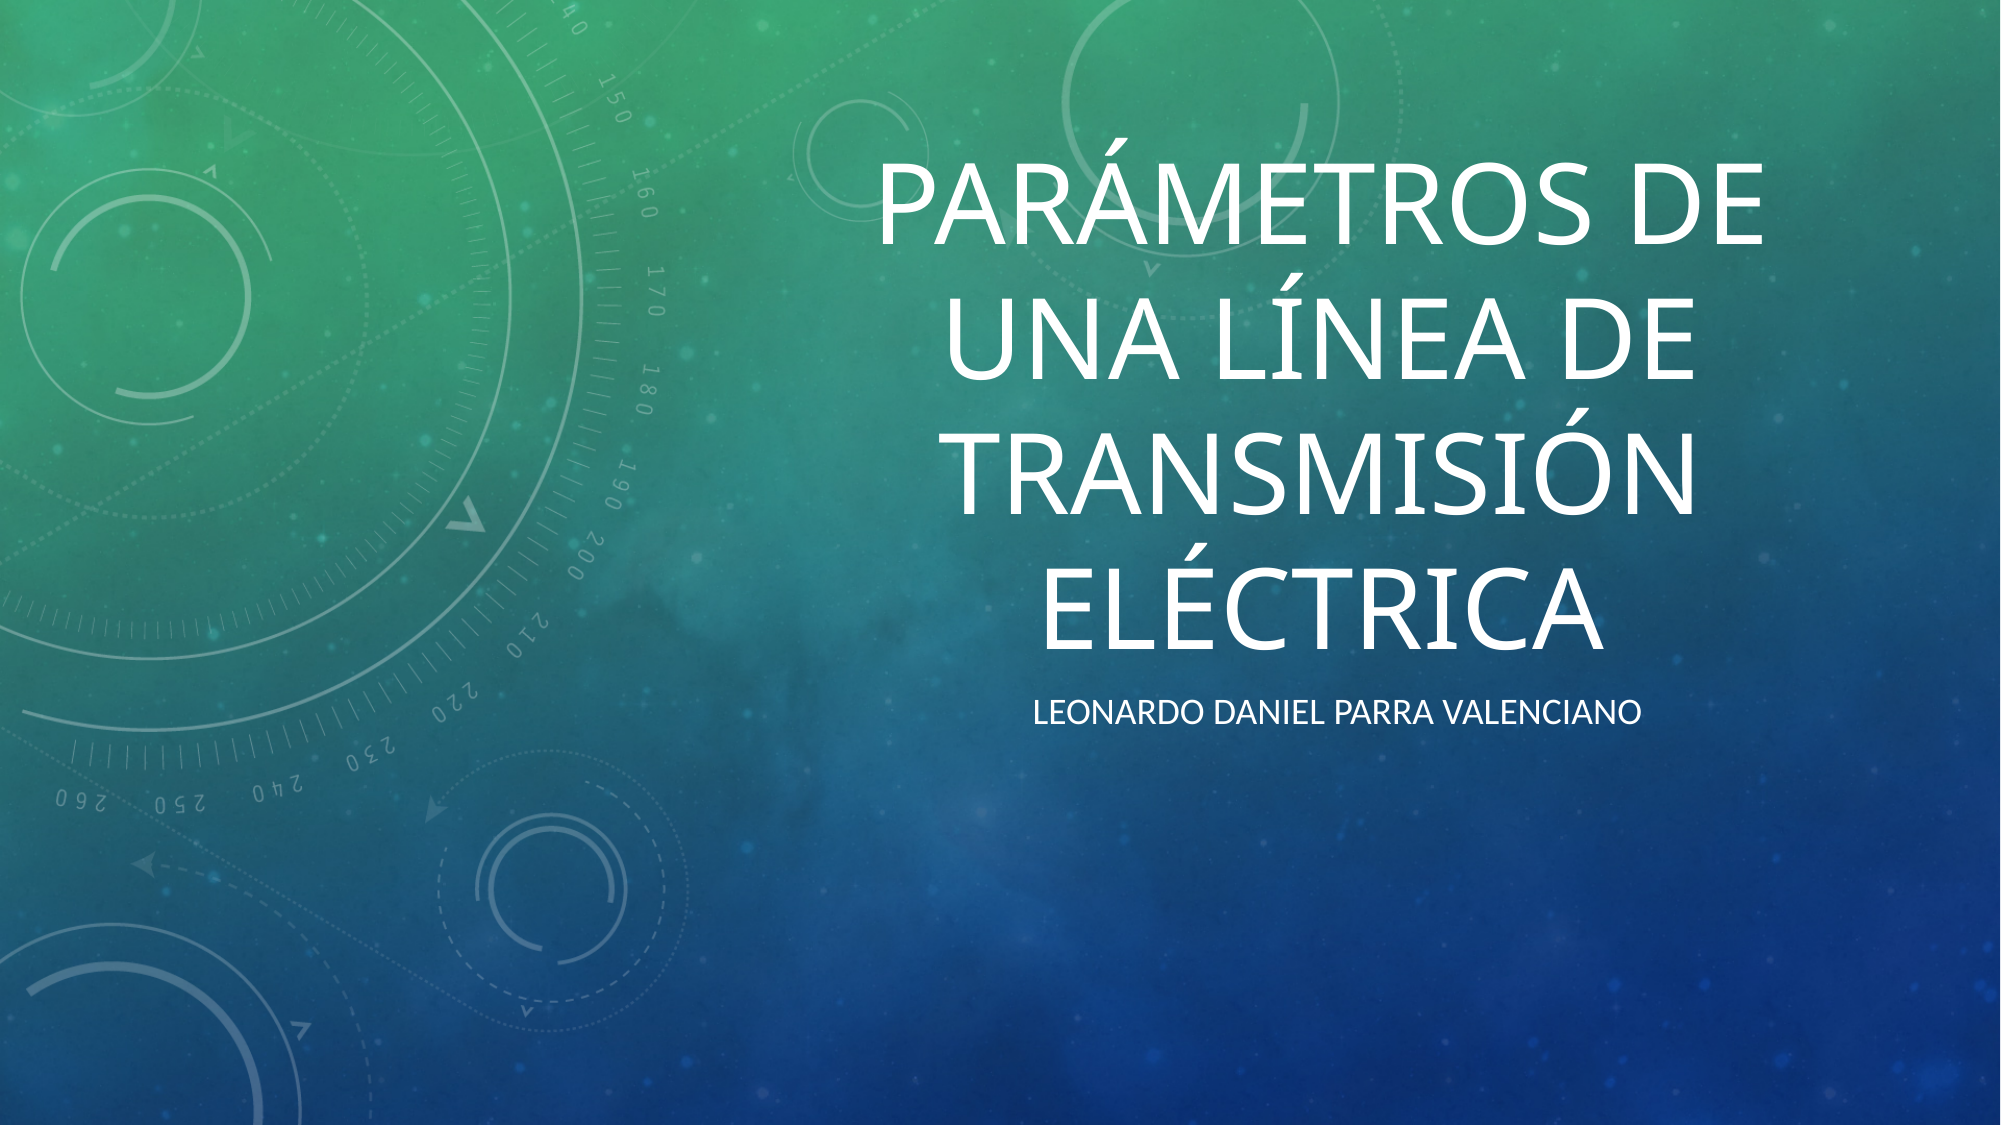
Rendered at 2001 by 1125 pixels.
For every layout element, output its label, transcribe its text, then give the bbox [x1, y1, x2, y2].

picture [0, 0, 2001, 1125]
subtitle Leonardo Daniel parra valenciano [476, 613, 1658, 845]
title parámetros de una línea de transmisión eléctrica [730, 282, 1911, 680]
